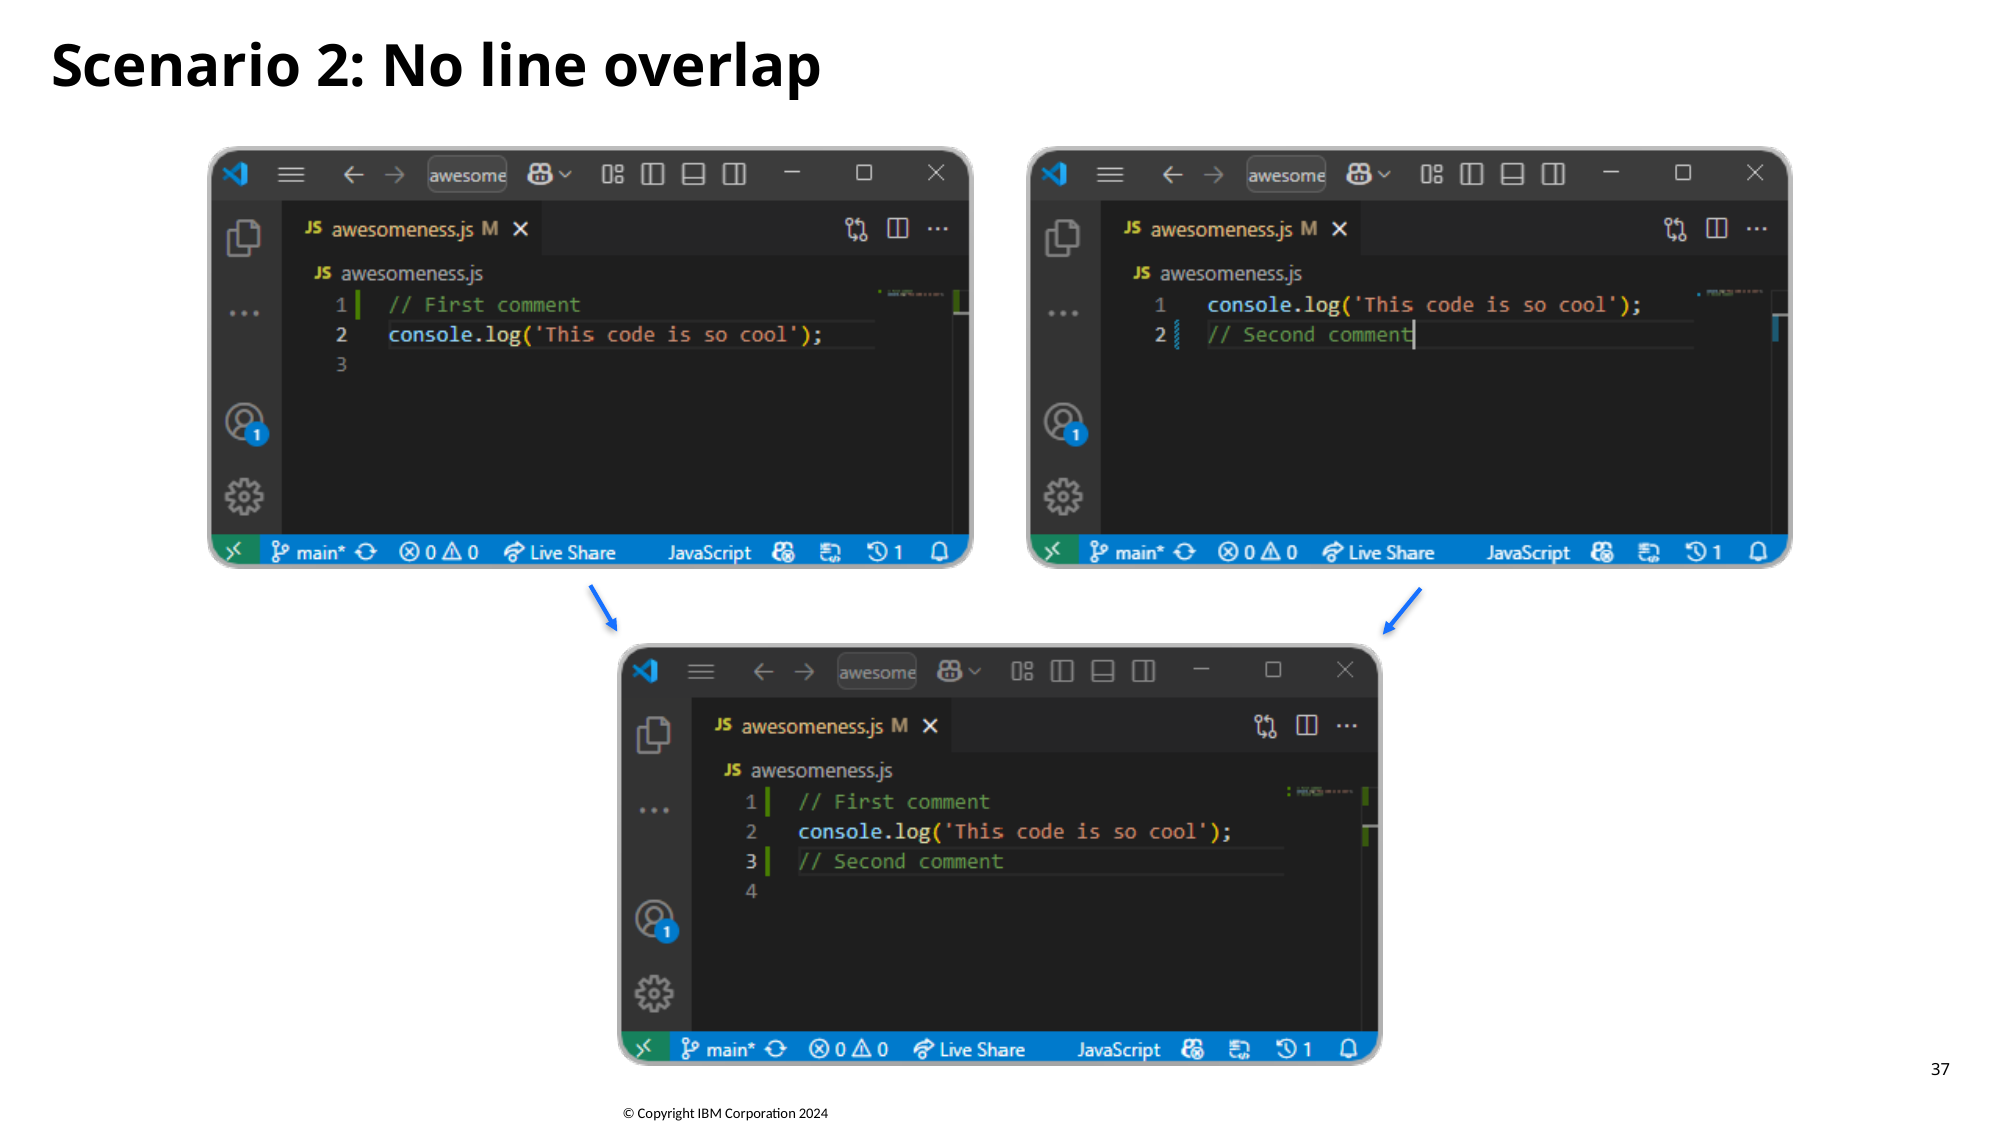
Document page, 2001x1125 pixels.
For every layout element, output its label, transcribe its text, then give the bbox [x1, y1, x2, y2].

slide_number 37 [1500, 1055, 1950, 1086]
picture [616, 643, 1384, 1066]
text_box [590, 584, 618, 632]
picture [207, 146, 974, 569]
picture [1026, 146, 1793, 569]
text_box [1382, 588, 1421, 635]
title Scenario 2: No line overlap [51, 36, 1721, 101]
